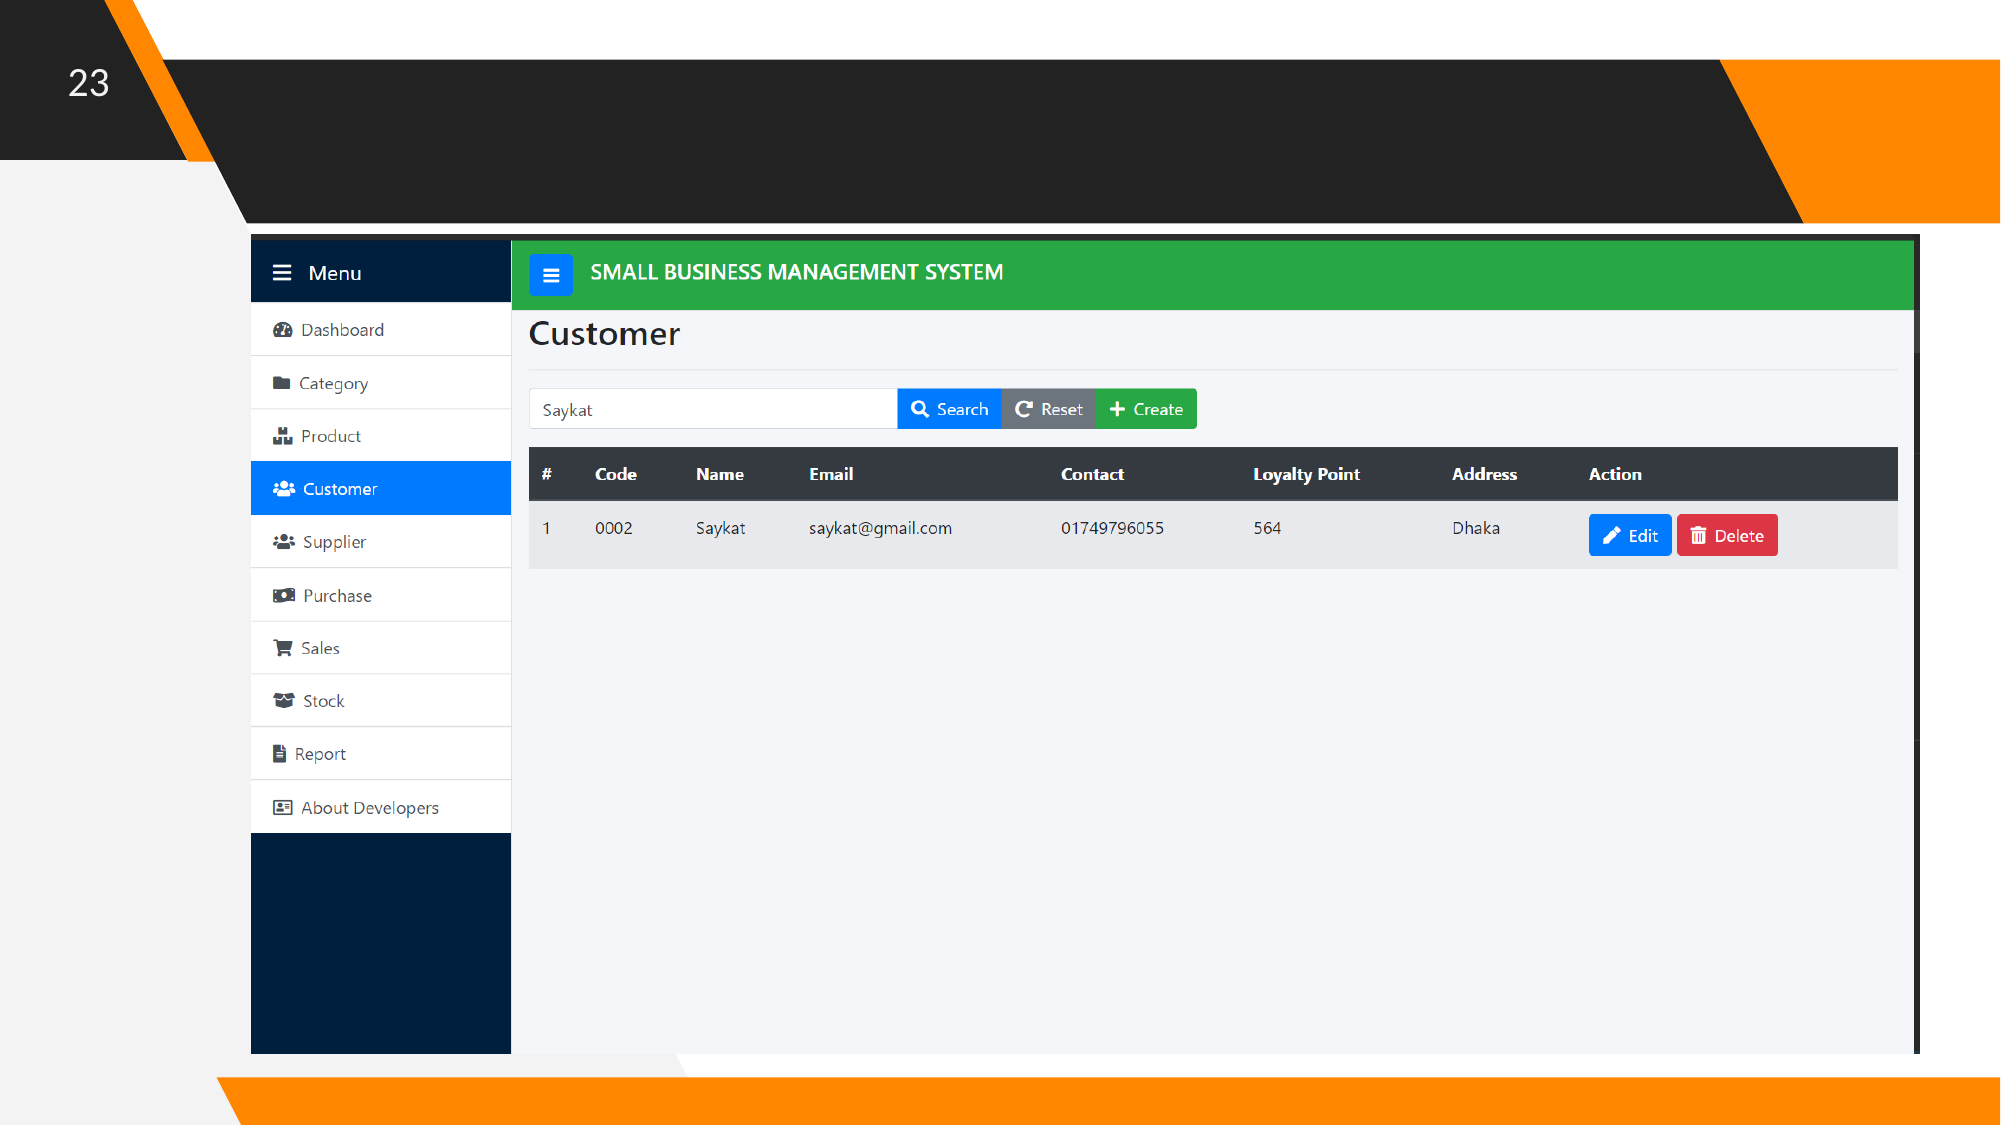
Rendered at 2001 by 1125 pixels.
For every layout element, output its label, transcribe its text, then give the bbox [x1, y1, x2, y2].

picture [251, 234, 1920, 1054]
slide_number 23 [0, 0, 131, 160]
